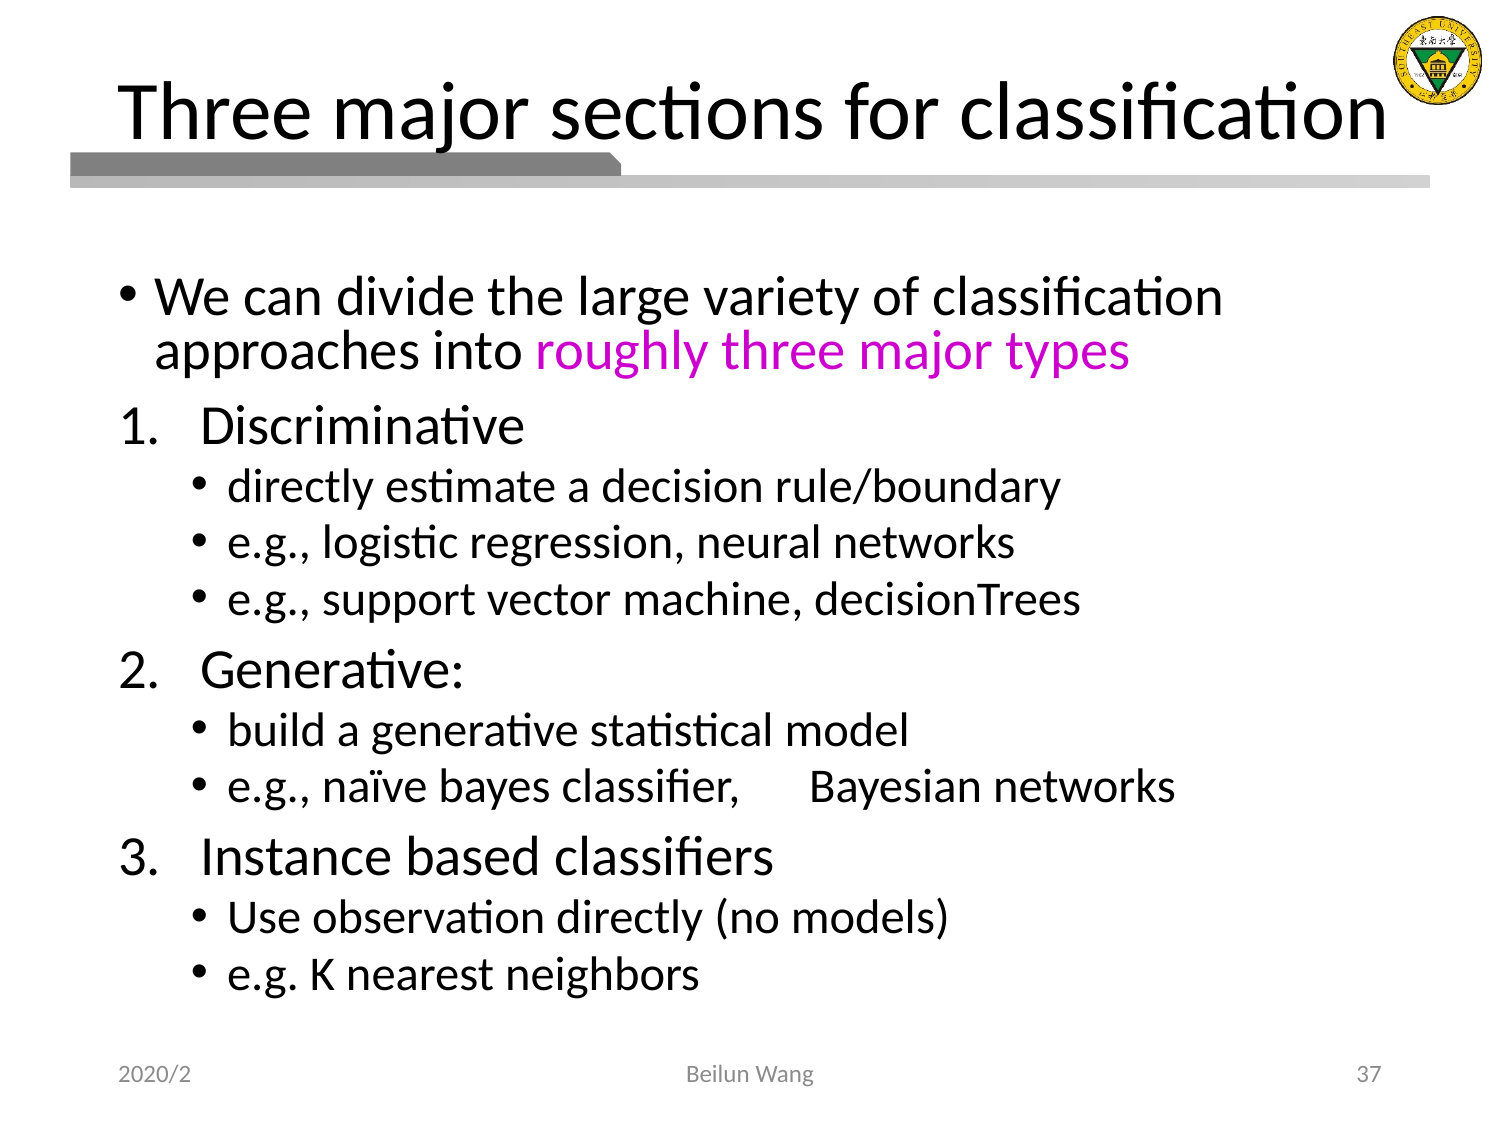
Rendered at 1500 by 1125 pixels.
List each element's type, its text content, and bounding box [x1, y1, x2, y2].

picture [1393, 16, 1482, 105]
list We can divide the large variety of classification approaches into roughly three major types Discriminative directly estimate a decision rule/boundary e.g., logistic regression, neural networks e.g., support vector machine, decisionTrees Generative: build a generative statistical model e.g., naïve bayes classifier, Bayesian networks Instance based classifiers Use observation directly (no models) e.g. K nearest neighbors [103, 264, 1397, 1014]
slide_number 37 [1059, 1042, 1397, 1103]
footer Beilun Wang [496, 1042, 1004, 1103]
title Three major sections for classification [103, 59, 1433, 154]
slide_number 2020/2 [103, 1042, 441, 1103]
